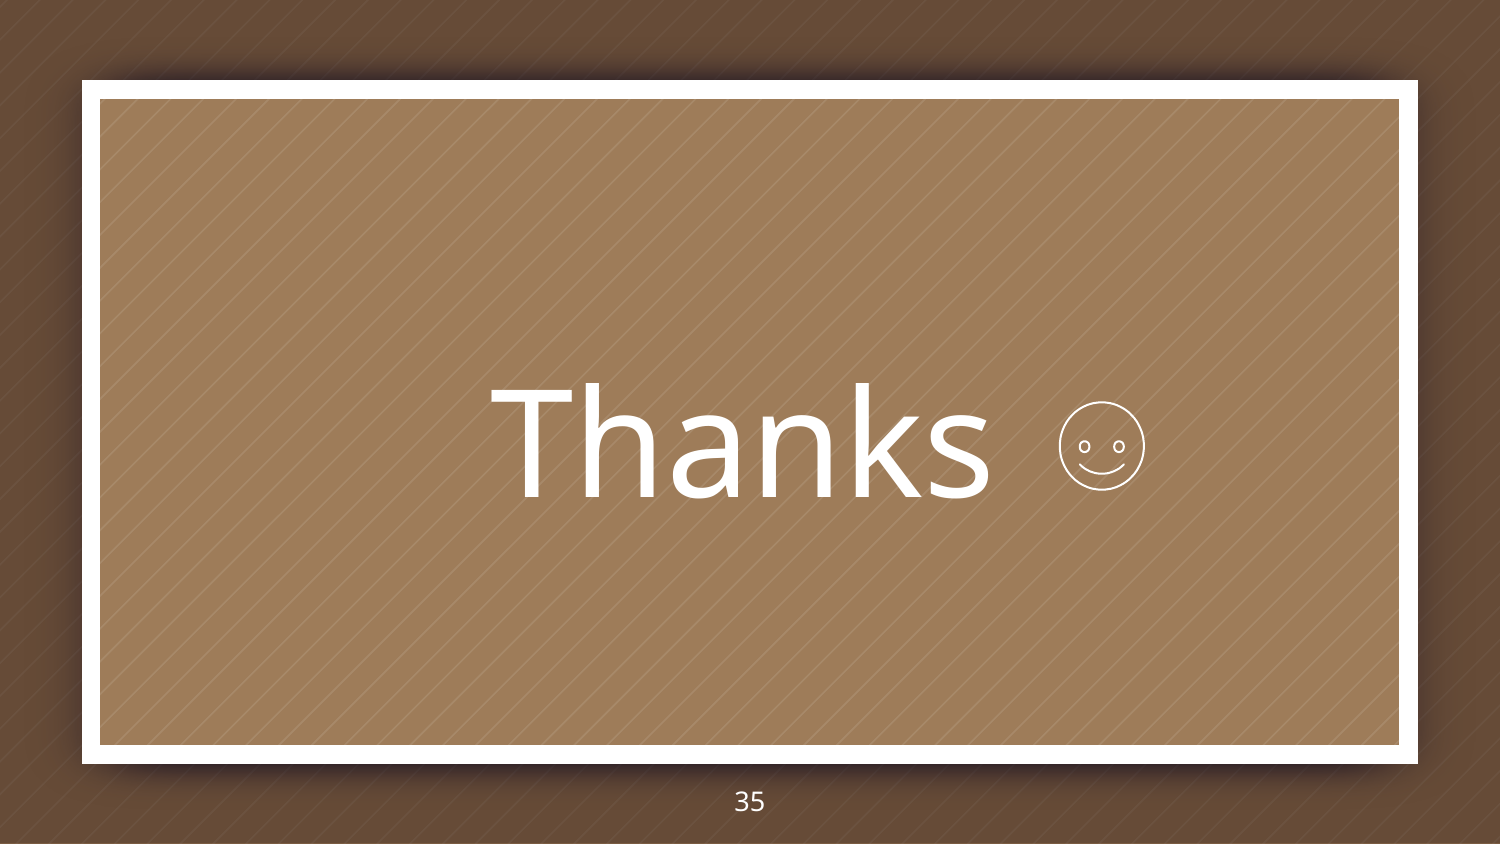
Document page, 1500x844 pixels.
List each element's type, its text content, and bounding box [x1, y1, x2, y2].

slide_number 35 [0, 762, 1500, 844]
picture [24, 36, 1476, 762]
title Thanks [241, 386, 1284, 543]
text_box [1059, 402, 1145, 490]
